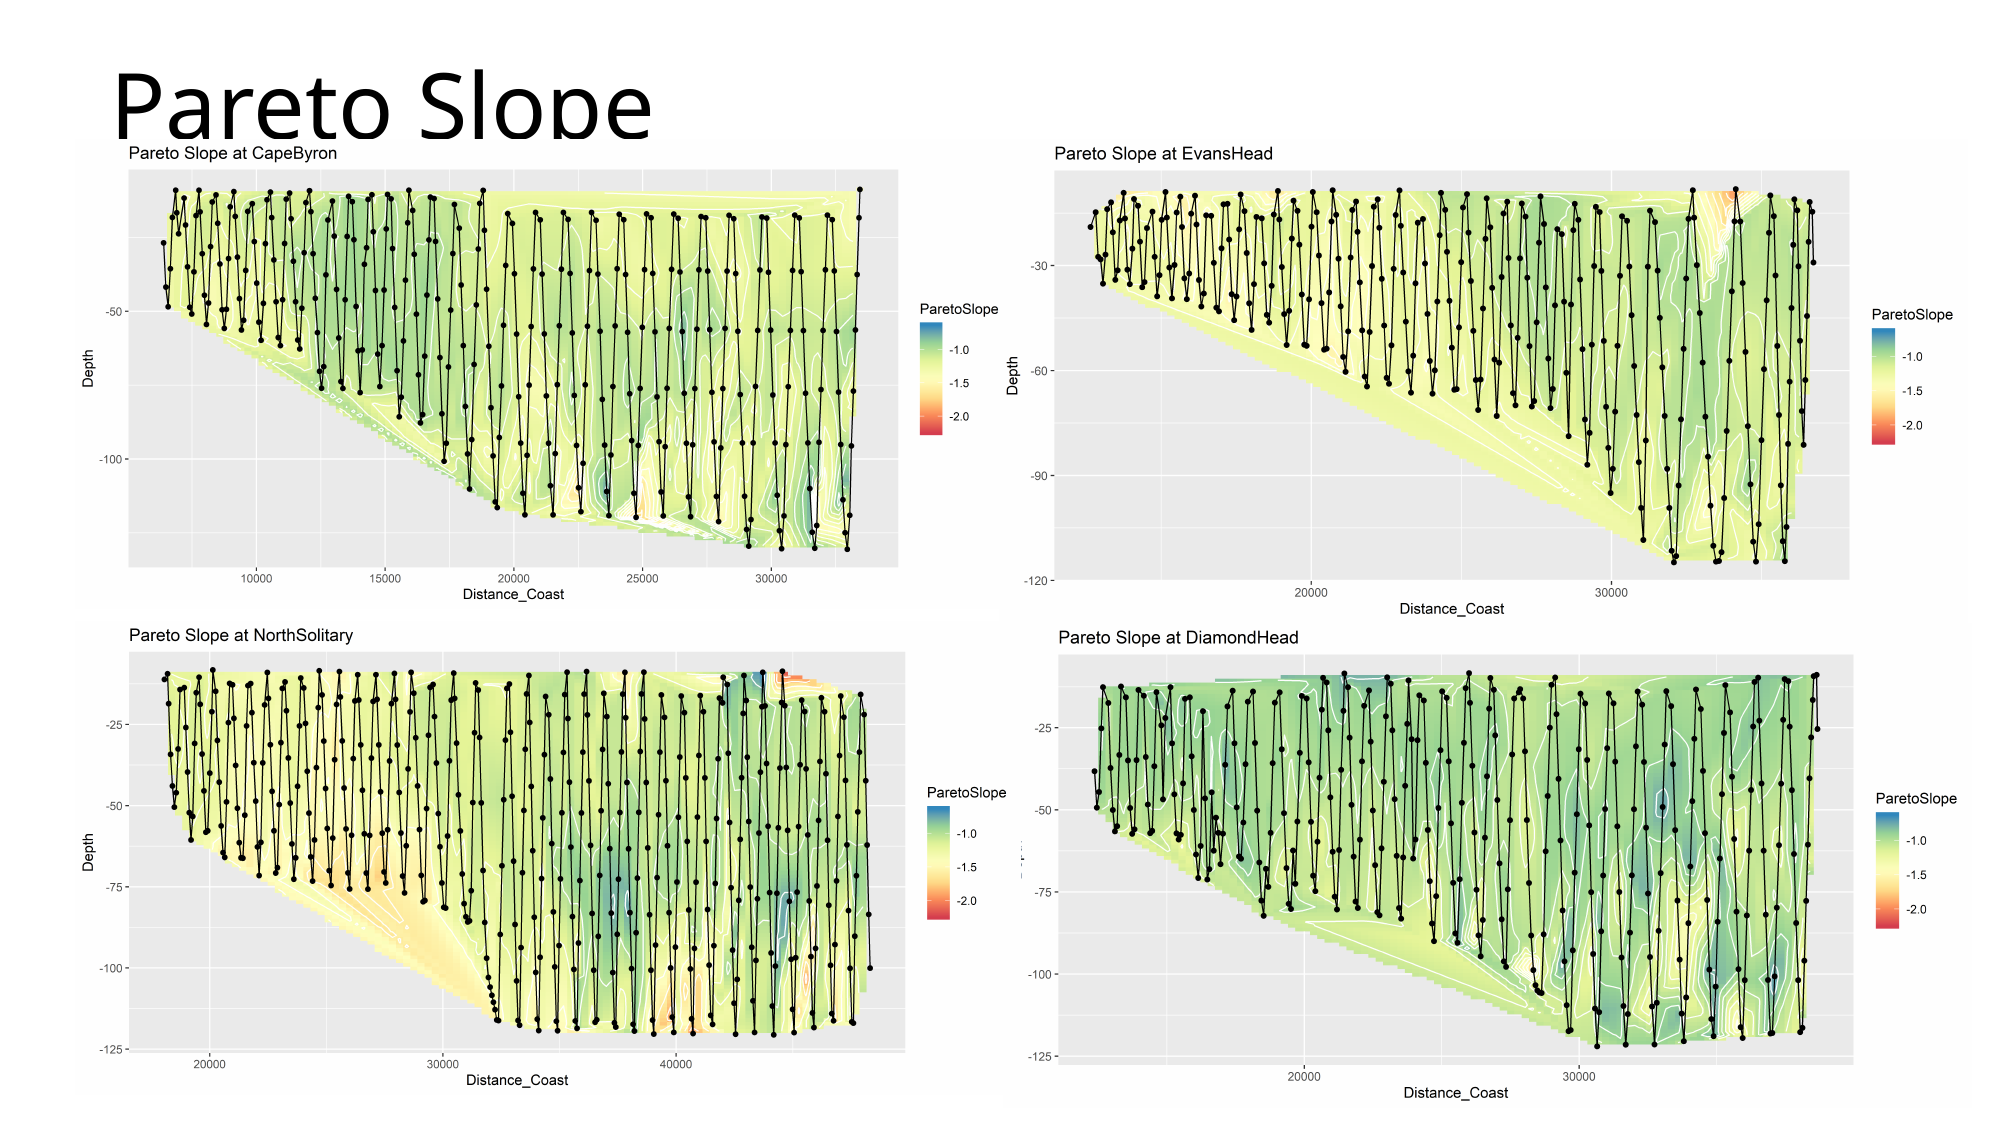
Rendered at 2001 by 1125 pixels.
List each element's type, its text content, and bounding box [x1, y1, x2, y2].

title Pareto Slope [95, 1, 1821, 139]
picture [74, 139, 1972, 1108]
